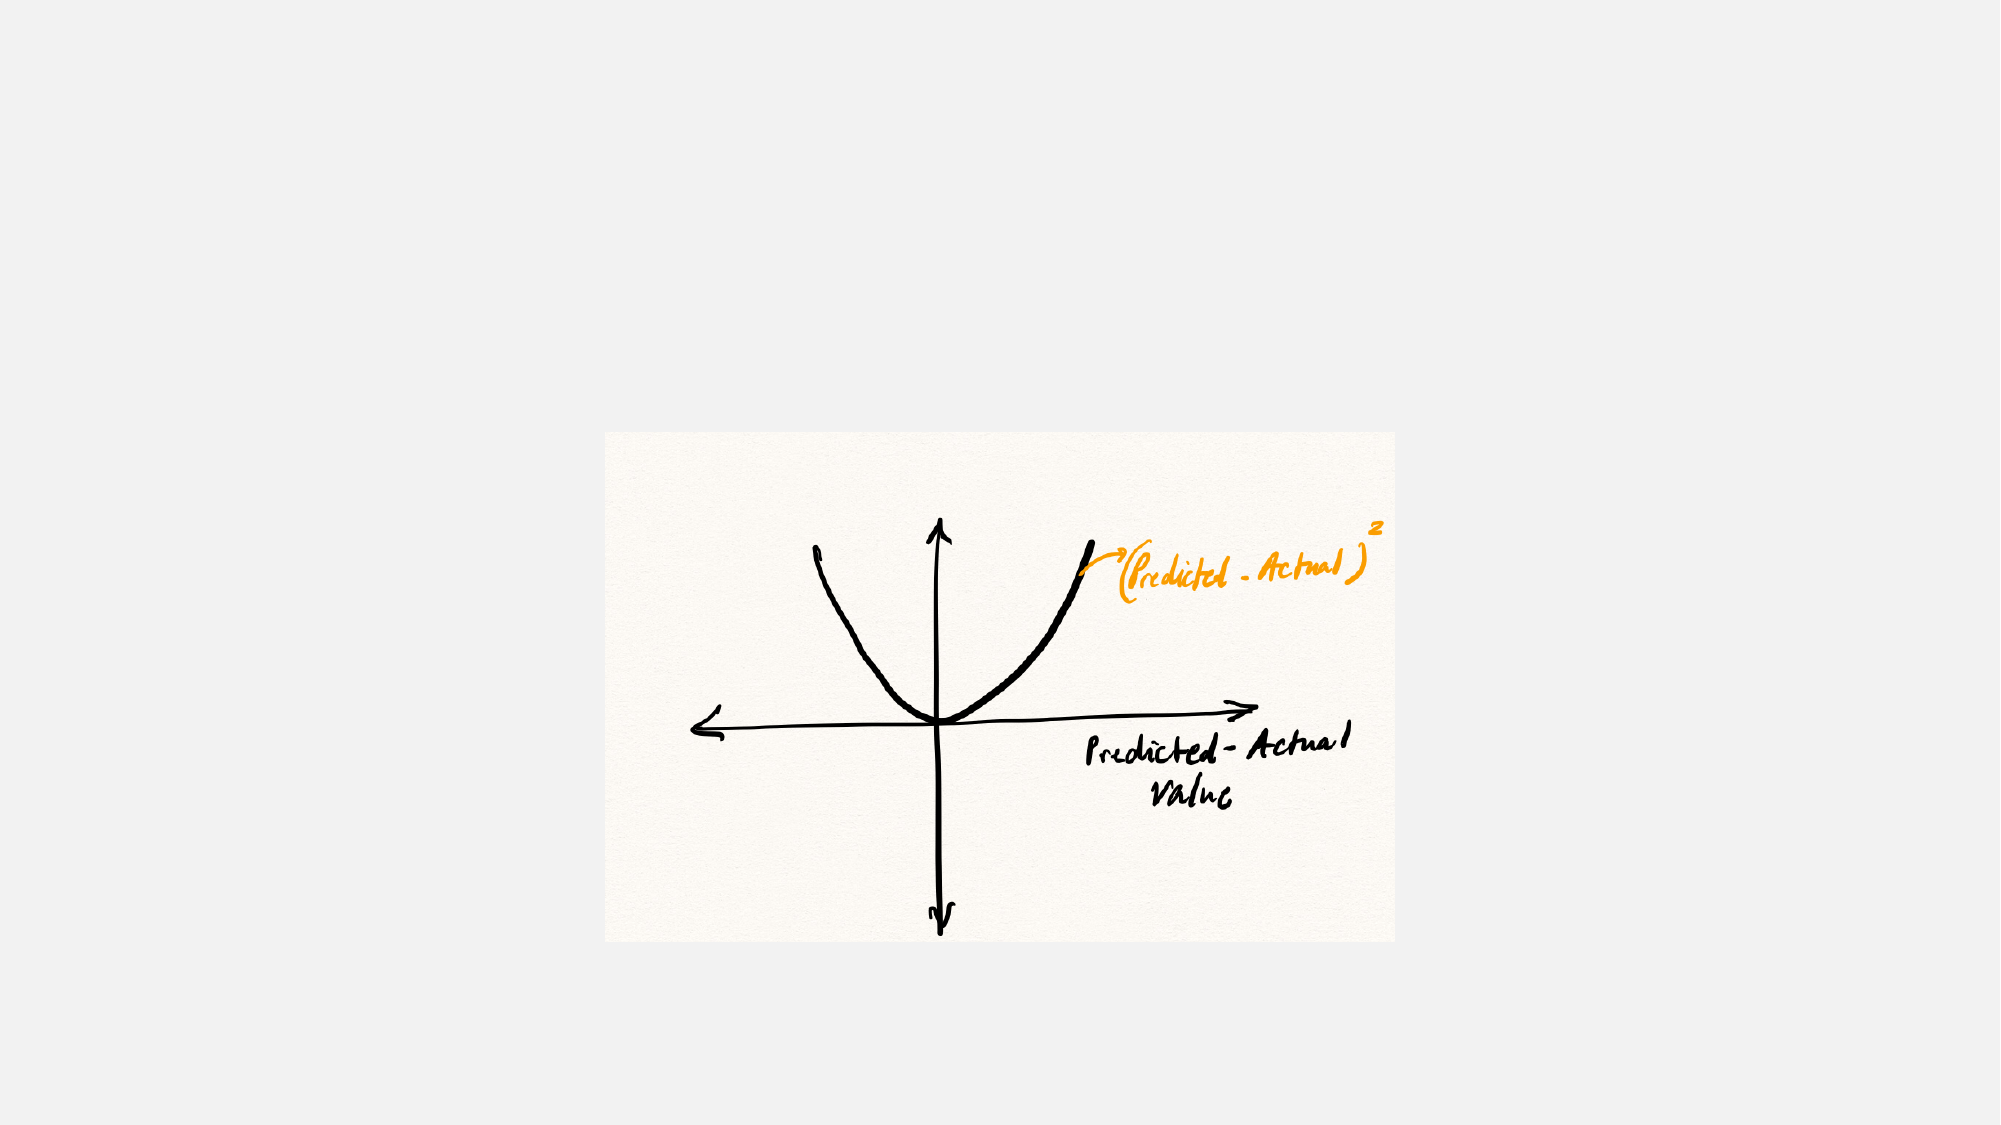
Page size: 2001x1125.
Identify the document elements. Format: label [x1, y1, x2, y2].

list [605, 432, 1395, 942]
